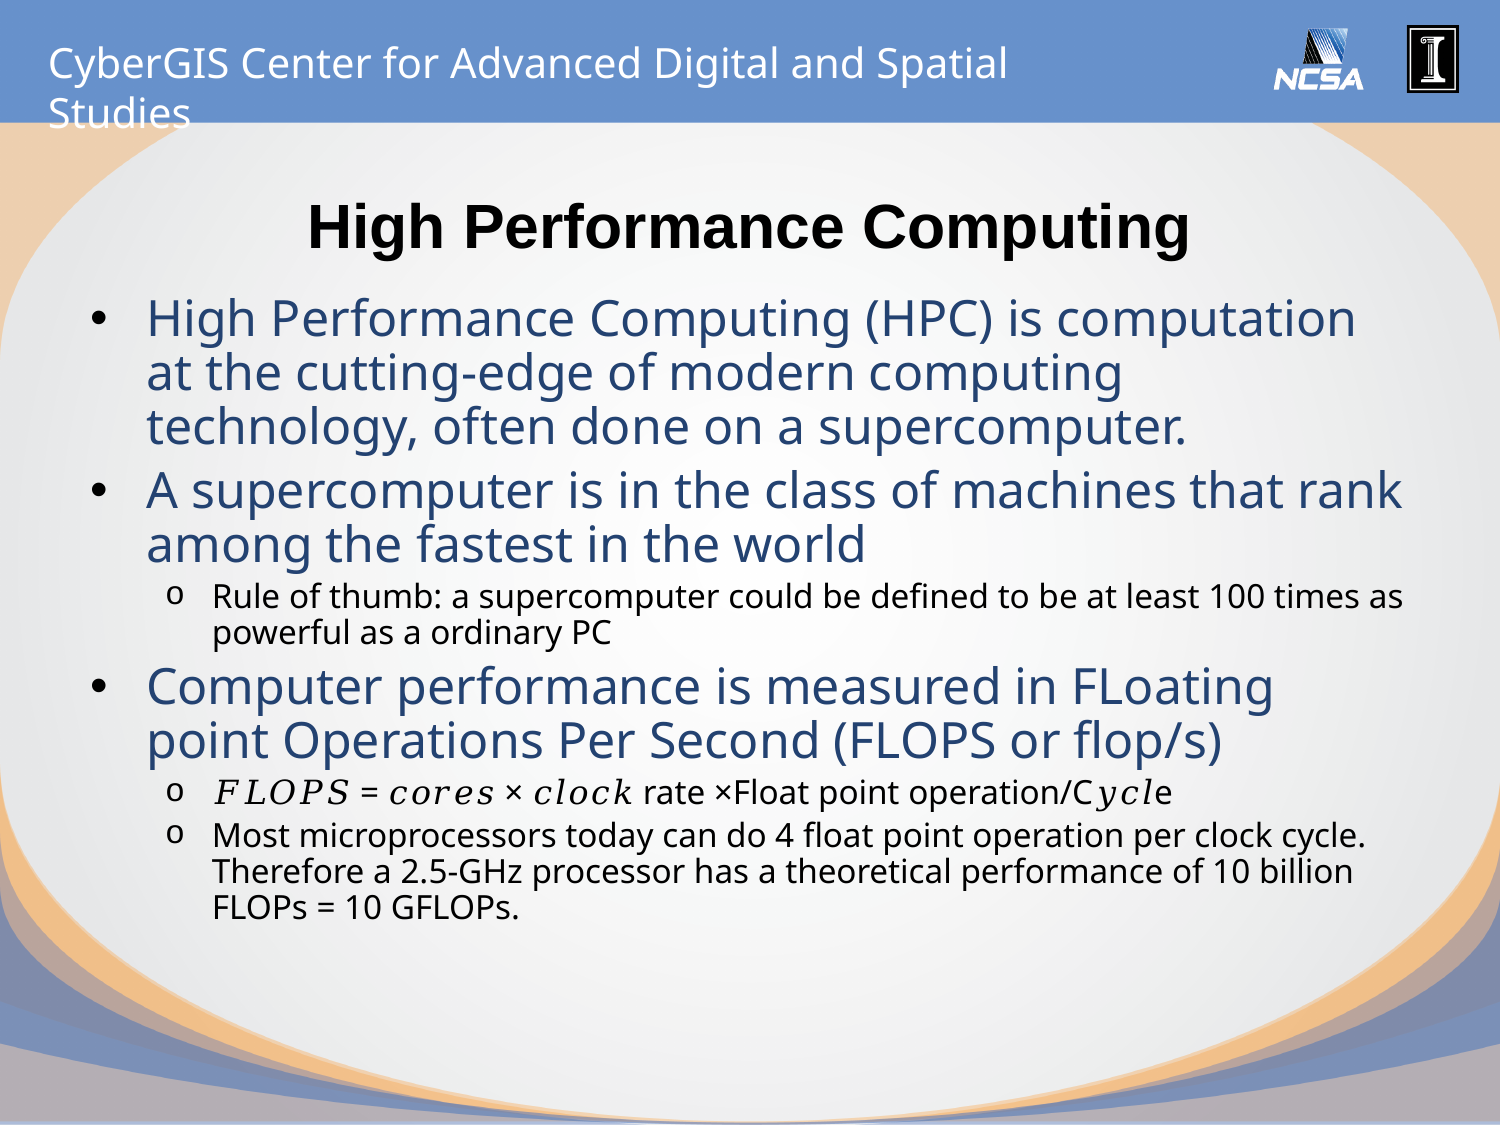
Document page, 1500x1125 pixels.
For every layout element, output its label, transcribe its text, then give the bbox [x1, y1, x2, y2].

title High Performance Computing [75, 150, 1425, 250]
picture [0, 0, 1500, 1125]
list High Performance Computing (HPC) is computation at the cutting-edge of modern computing technology, often done on a supercomputer. A supercomputer is in the class of machines that rank among the fastest in the world Rule of thumb: a supercomputer could be defined to be at least 100 times as powerful as a ordinary PC Computer performance is measured in FLoating point Operations Per Second (FLOPS or flop/s) 𝐹𝐿𝑂𝑃𝑆 = 𝑐𝑜𝑟𝑒𝑠 × 𝑐𝑙𝑜𝑐𝑘 rate ×Float point operation/C𝑦𝑐𝑙e Most microprocessors today can do 4 float point operation per clock cycle. Therefore a 2.5-GHz processor has a theoretical performance of 10 billion FLOPs = 10 GFLOPs. [75, 285, 1425, 950]
